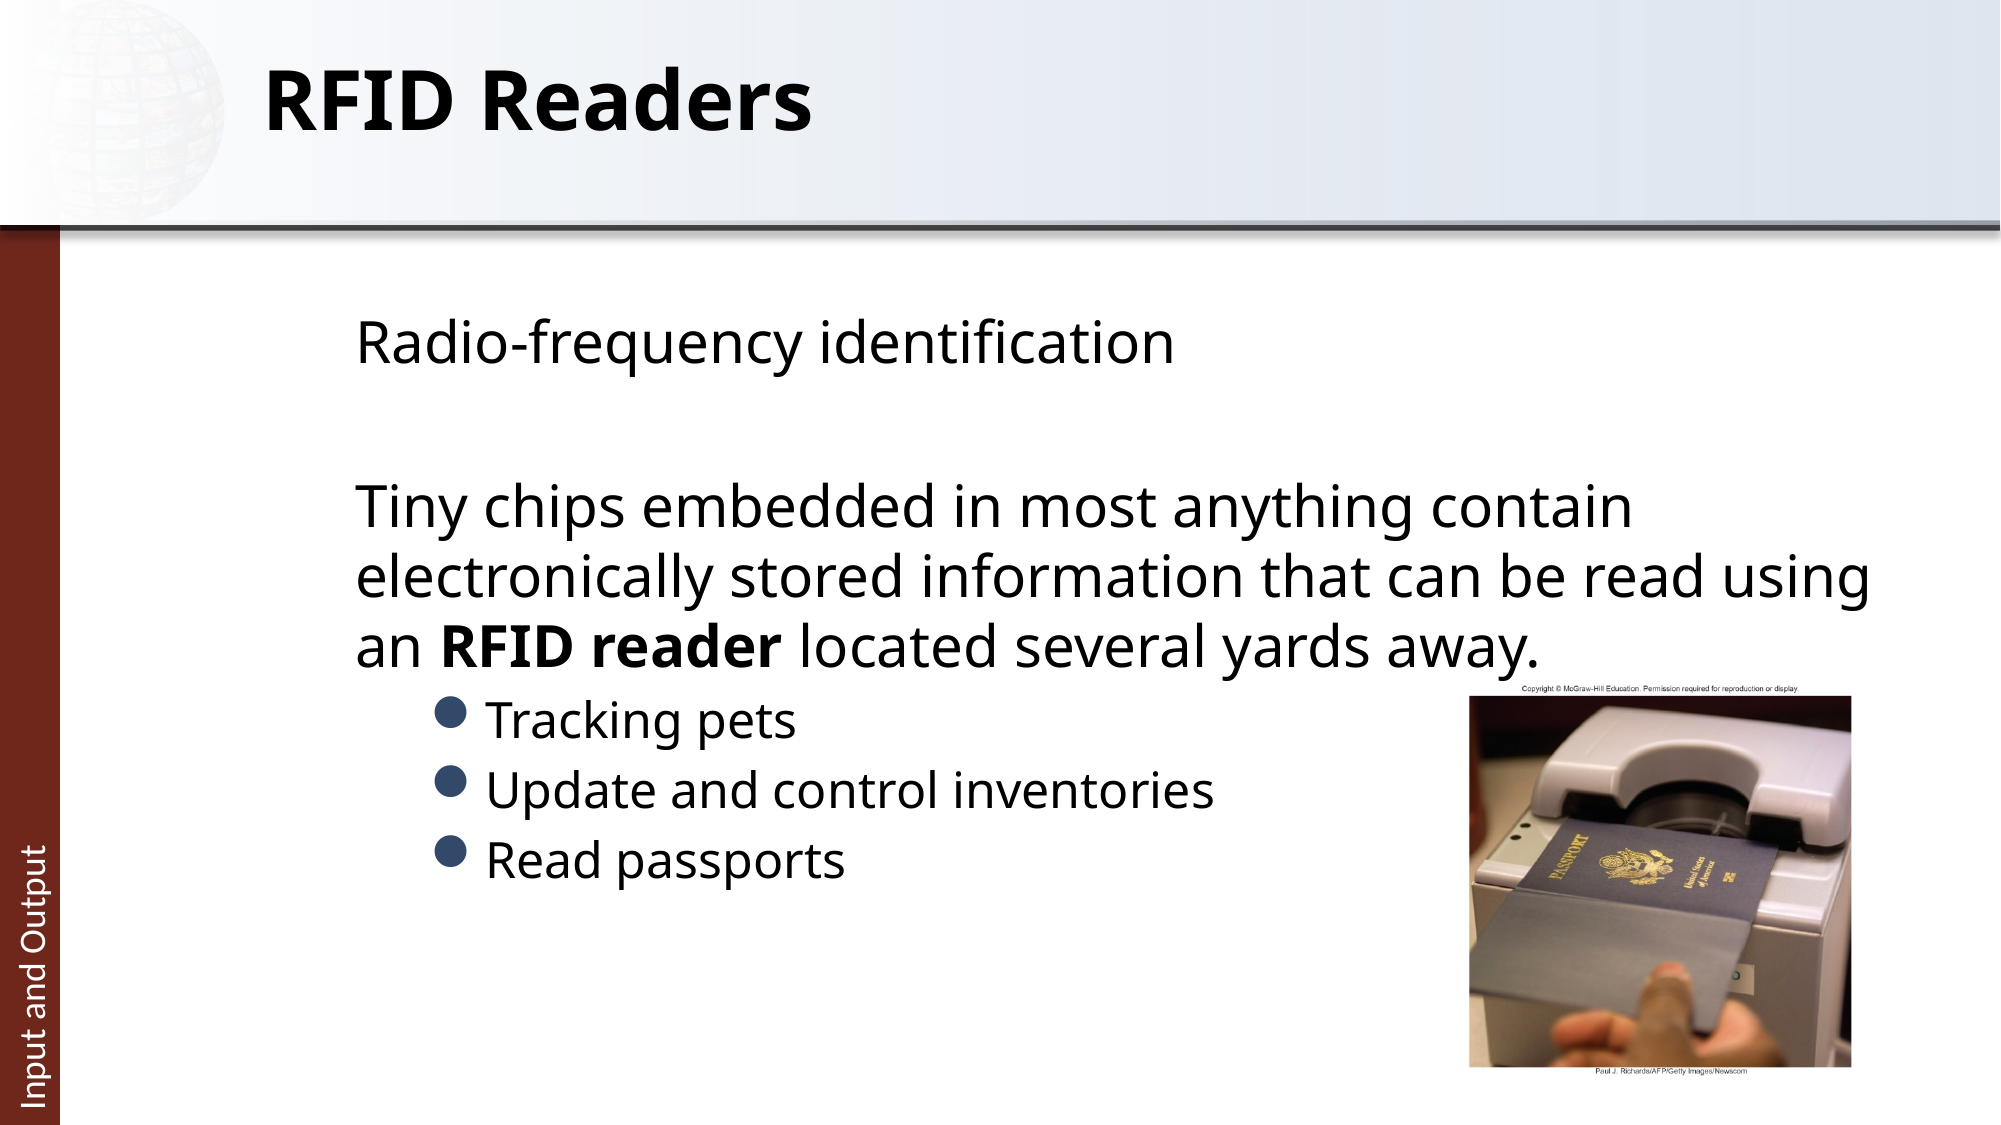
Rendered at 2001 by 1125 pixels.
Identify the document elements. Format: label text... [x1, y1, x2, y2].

list Radio-frequency identification Tiny chips embedded in most anything contain electronically stored information that can be read using an RFID reader located several yards away. Tracking pets Update and control inventories Read passports [340, 298, 1900, 1005]
title RFID Readers [247, 0, 1985, 195]
picture [1467, 685, 1852, 1076]
